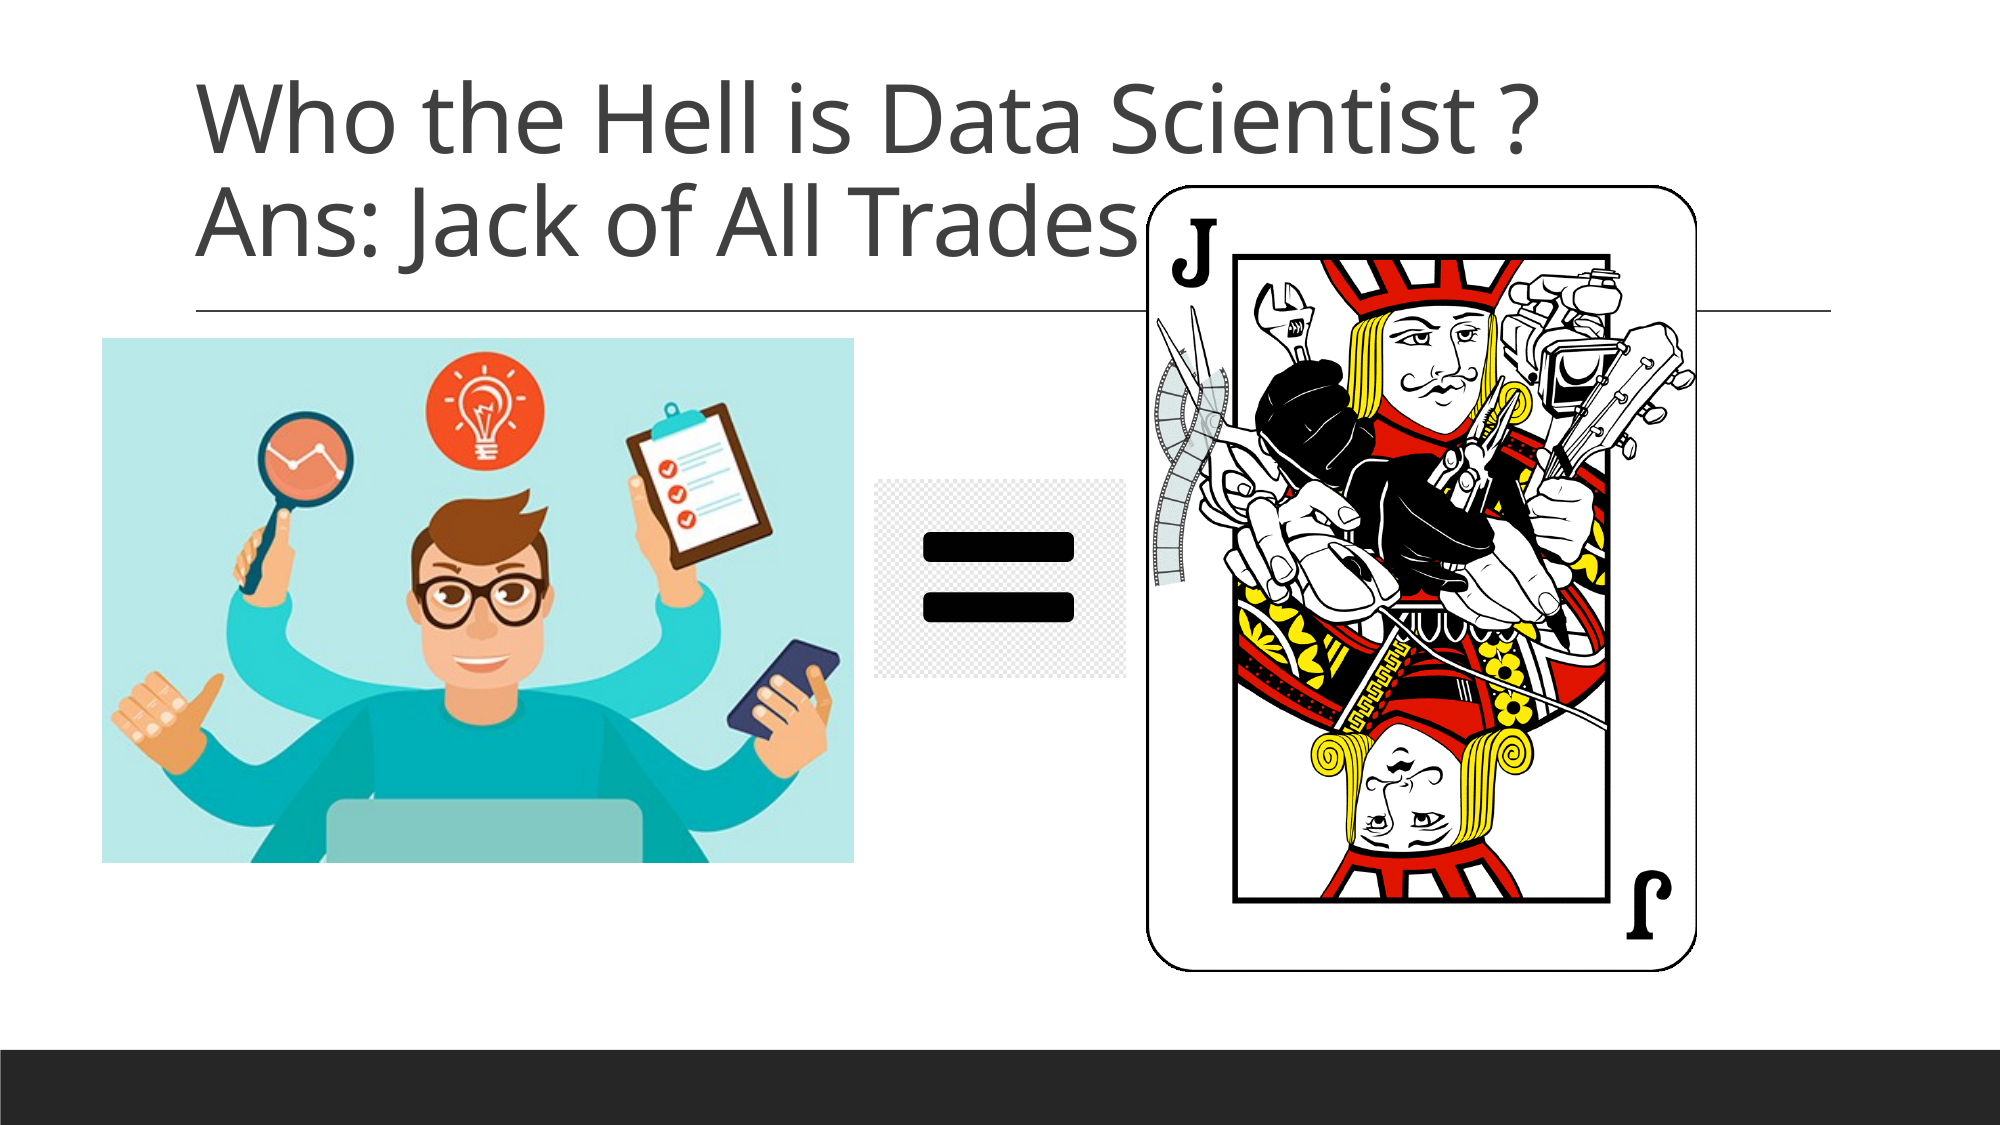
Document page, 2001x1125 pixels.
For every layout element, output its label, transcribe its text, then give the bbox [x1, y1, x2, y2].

picture [1145, 184, 1697, 973]
picture [101, 338, 855, 863]
title Who the Hell is Data Scientist ? Ans: Jack of All Trades [180, 47, 1830, 285]
picture [873, 478, 1127, 679]
